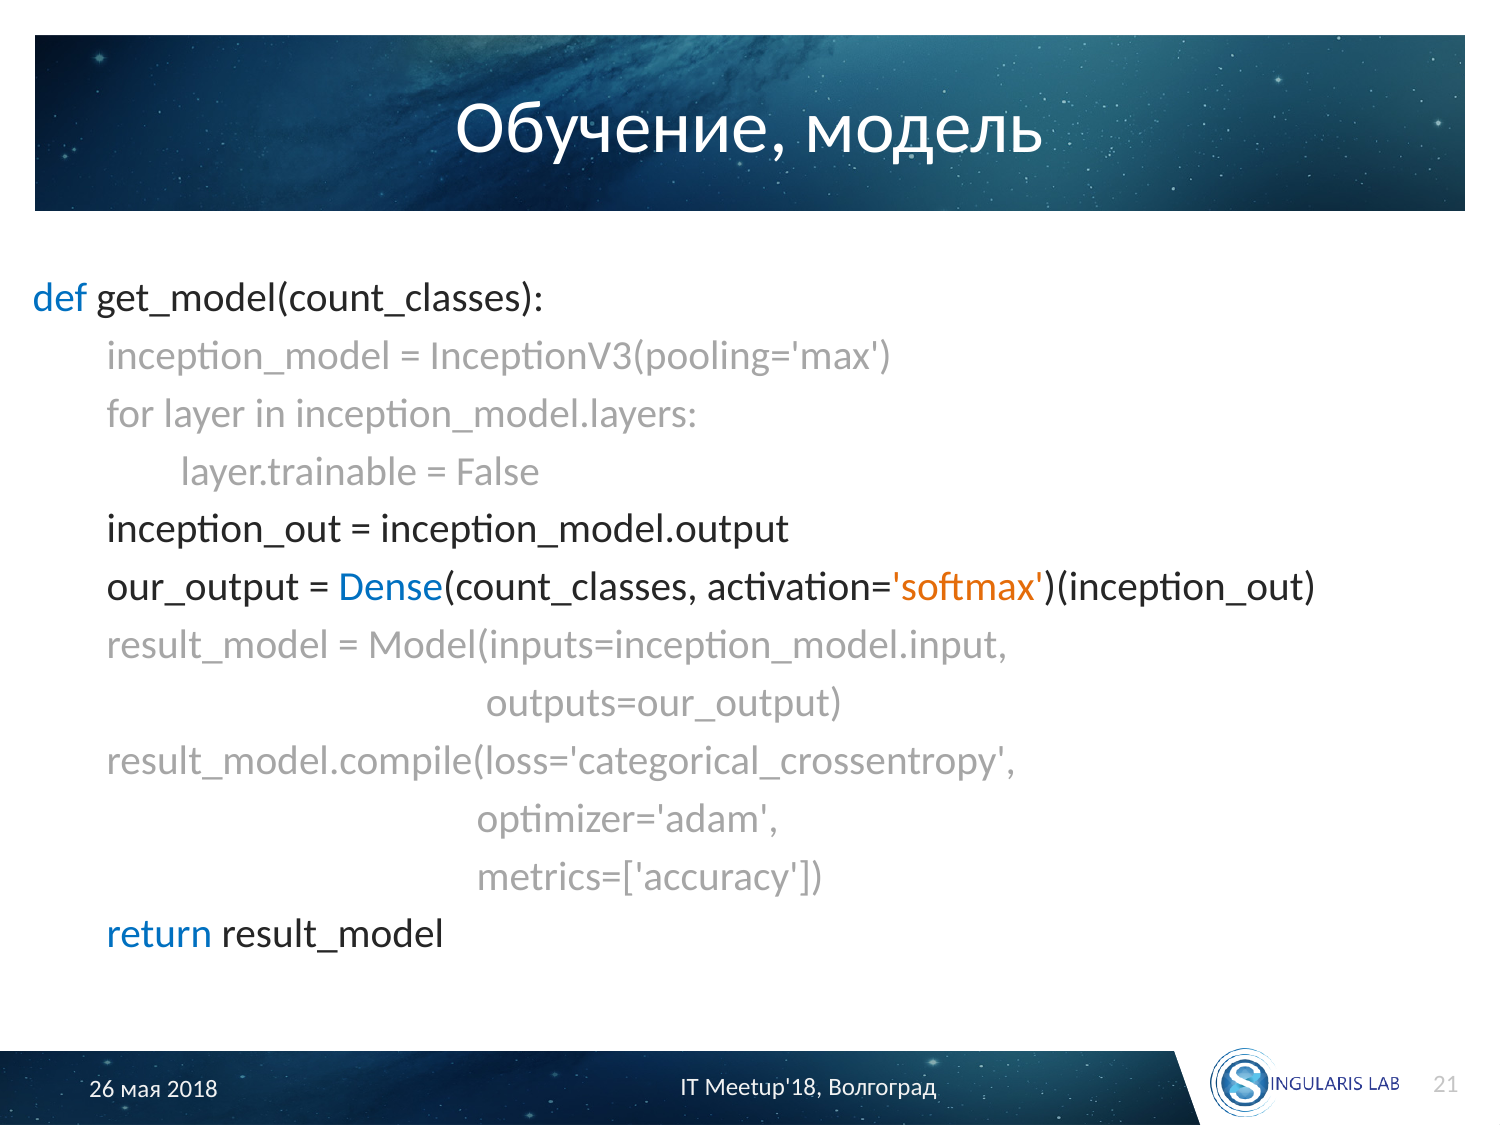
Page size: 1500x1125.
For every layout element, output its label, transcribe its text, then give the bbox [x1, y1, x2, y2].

picture [1210, 1048, 1399, 1117]
slide_number 21 [1406, 1053, 1486, 1113]
footer IT Meetup'18, Волгоград [457, 1057, 1161, 1115]
slide_number 26 мая 2018 [74, 1058, 433, 1117]
title Обучение, модель [35, 35, 1465, 211]
list def get_model(count_classes): inception_model = InceptionV3(pooling='max') for layer in inception_model.layers: layer.trainable = False inception_out = inception_model.output our_output = Dense(count_classes, activation='softmax')(inception_out) result_model = Model(inputs=inception_model.input, outputs=our_output) result_model.compile(loss='categorical_crossentropy', optimizer='adam', metrics=['accuracy']) return result_model [17, 262, 1500, 973]
picture [0, 1051, 1200, 1125]
